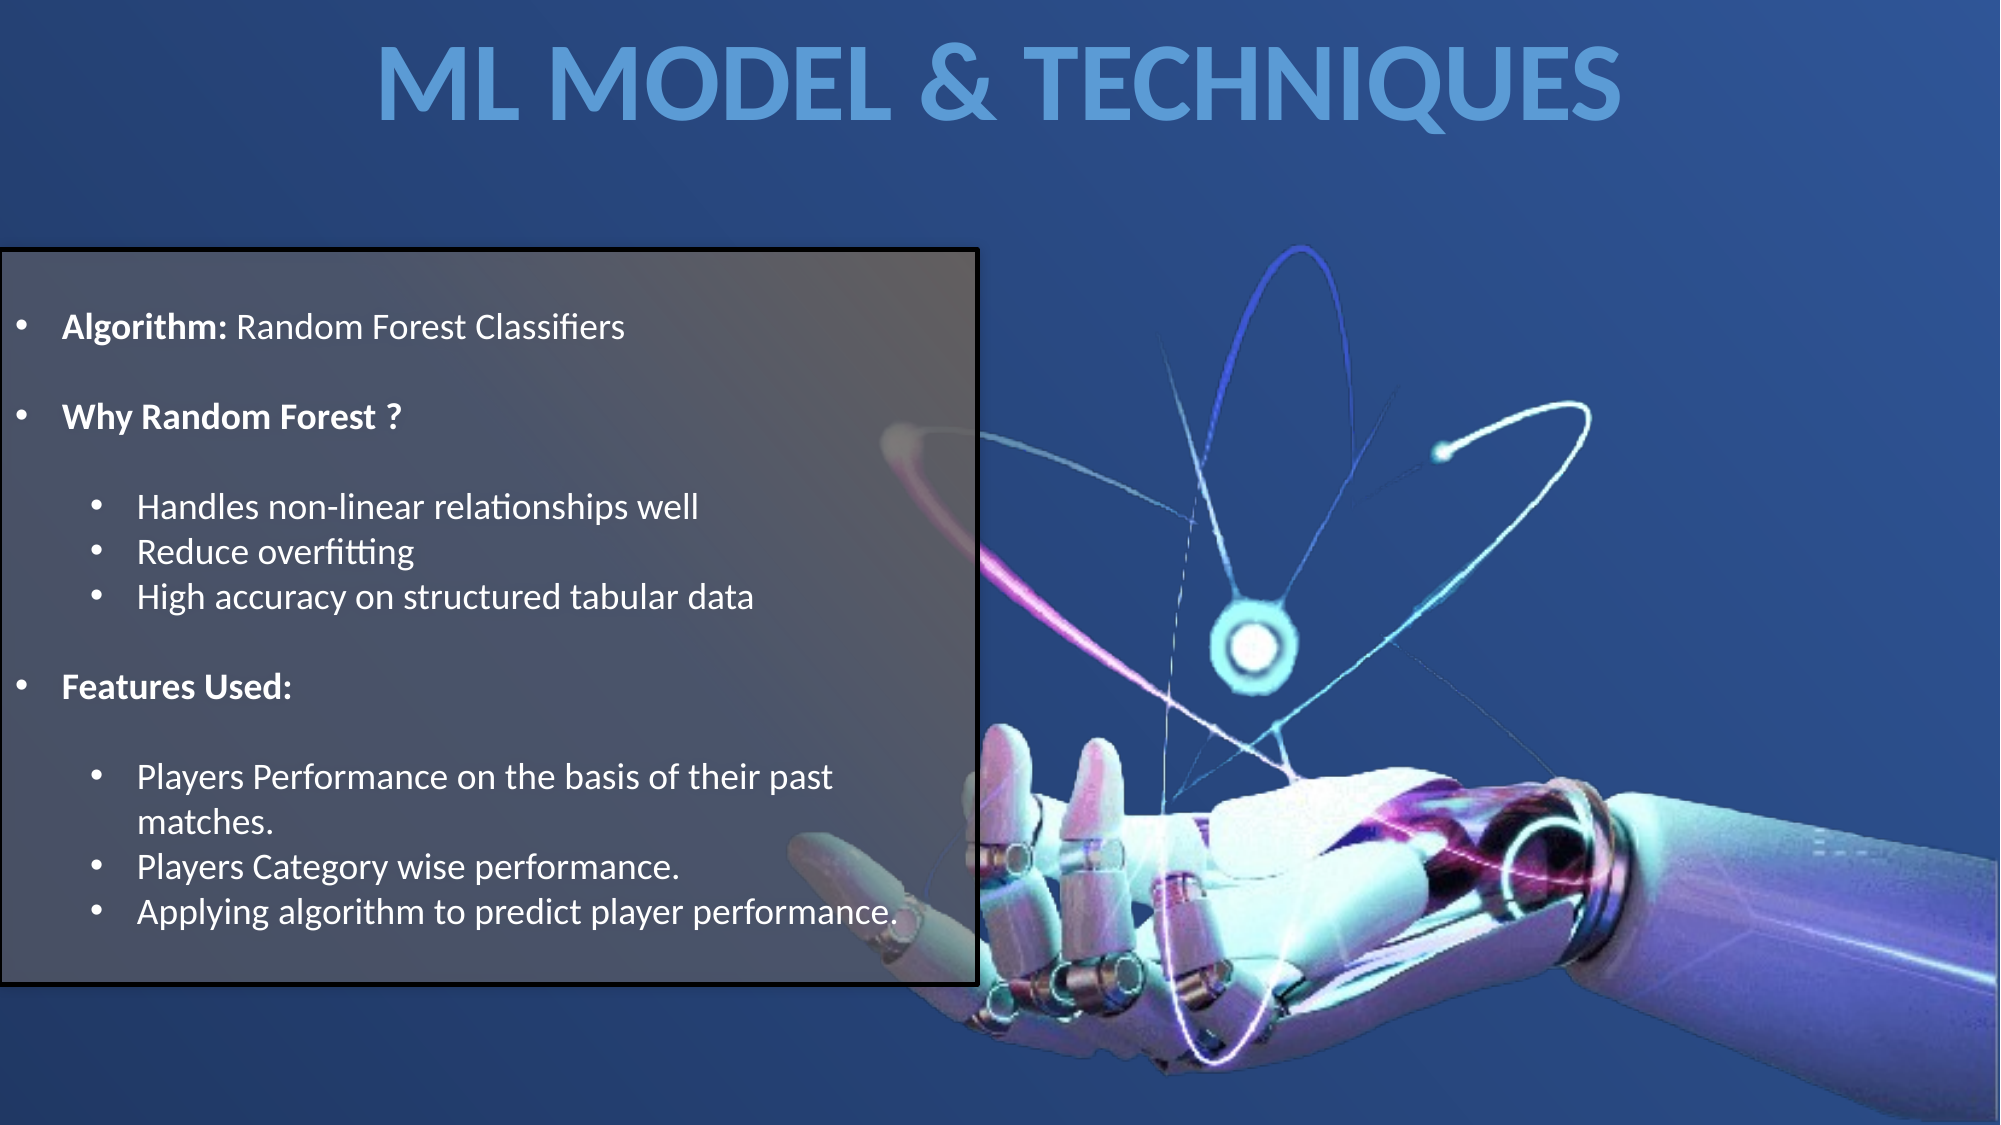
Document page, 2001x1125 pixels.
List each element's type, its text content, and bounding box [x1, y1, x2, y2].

text_box Algorithm: Random Forest Classifiers Why Random Forest ? Handles non-linear relationships well Reduce overfitting High accuracy on structured tabular data Features Used: Players Performance on the basis of their past matches. Players Category wise performance. Applying algorithm to predict player performance. [0, 249, 500, 985]
text_box ML MODEL & TECHNIQUES [359, 0, 1641, 150]
picture [500, 200, 2000, 1125]
